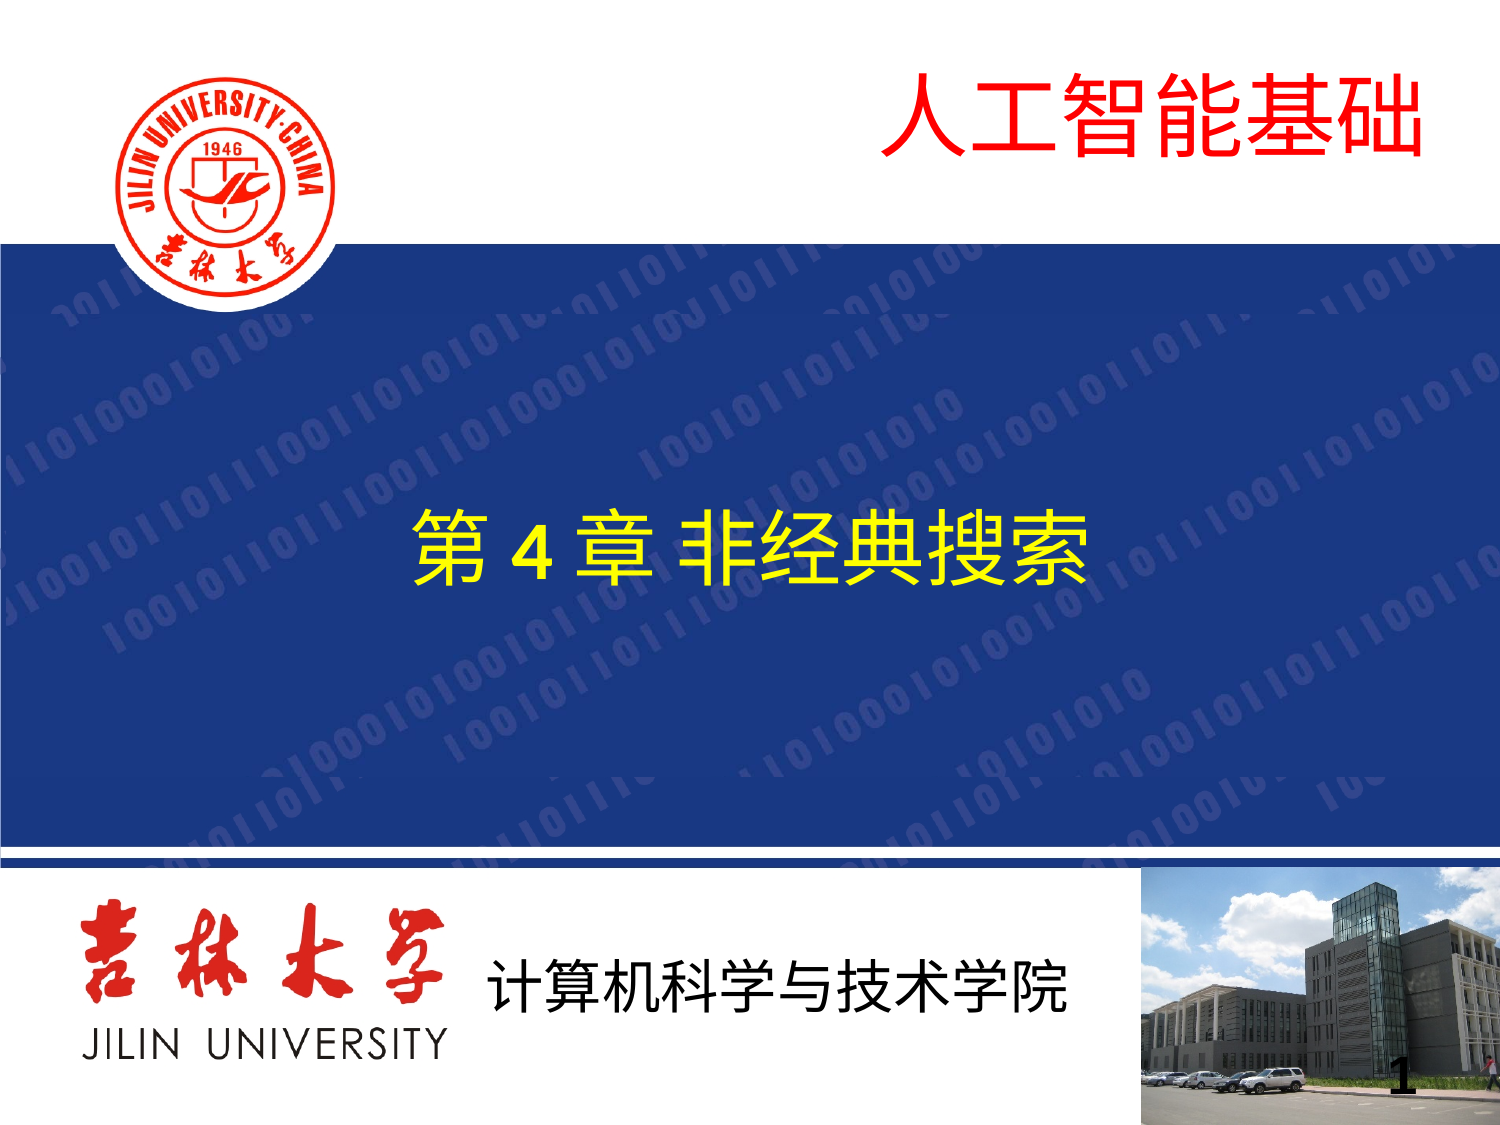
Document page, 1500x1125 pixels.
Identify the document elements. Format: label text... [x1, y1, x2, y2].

list 第4章 非经典搜索 [0, 468, 5, 632]
picture [0, 0, 1500, 1125]
text_box 计算机科学与技术学院 [478, 943, 1129, 1028]
text_box 人工智能基础 [360, 51, 1436, 177]
